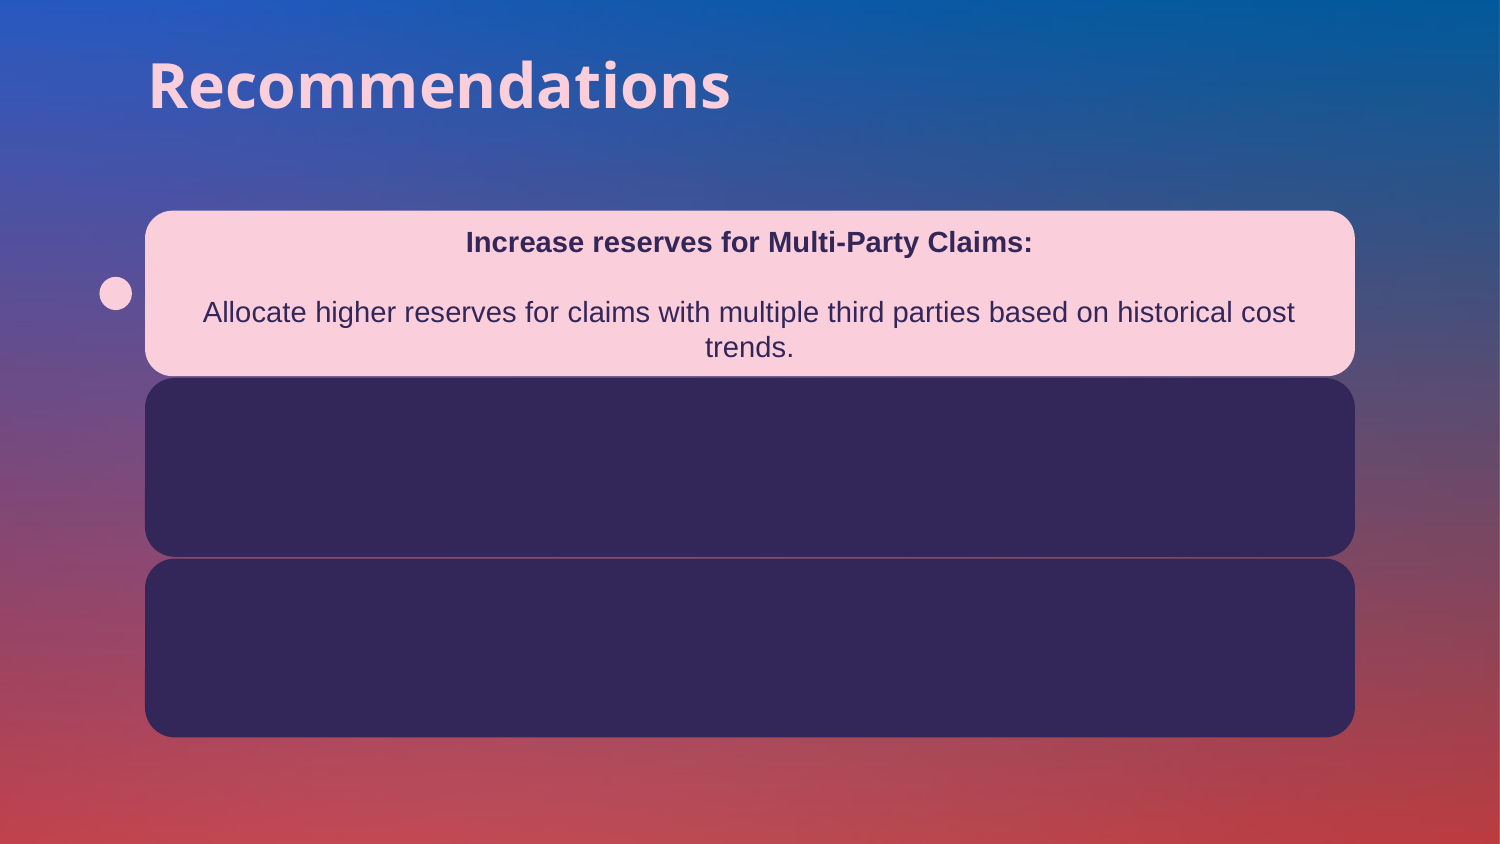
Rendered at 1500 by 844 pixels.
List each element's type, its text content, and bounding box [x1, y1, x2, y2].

text_box Increase reserves for Multi-Party Claims: Allocate higher reserves for claims with multiple third parties based on historical cost trends. [142, 208, 1357, 377]
text_box [142, 375, 1357, 558]
text_box Recommendations [131, 45, 1342, 211]
text_box [97, 274, 135, 313]
text_box [142, 556, 1357, 740]
